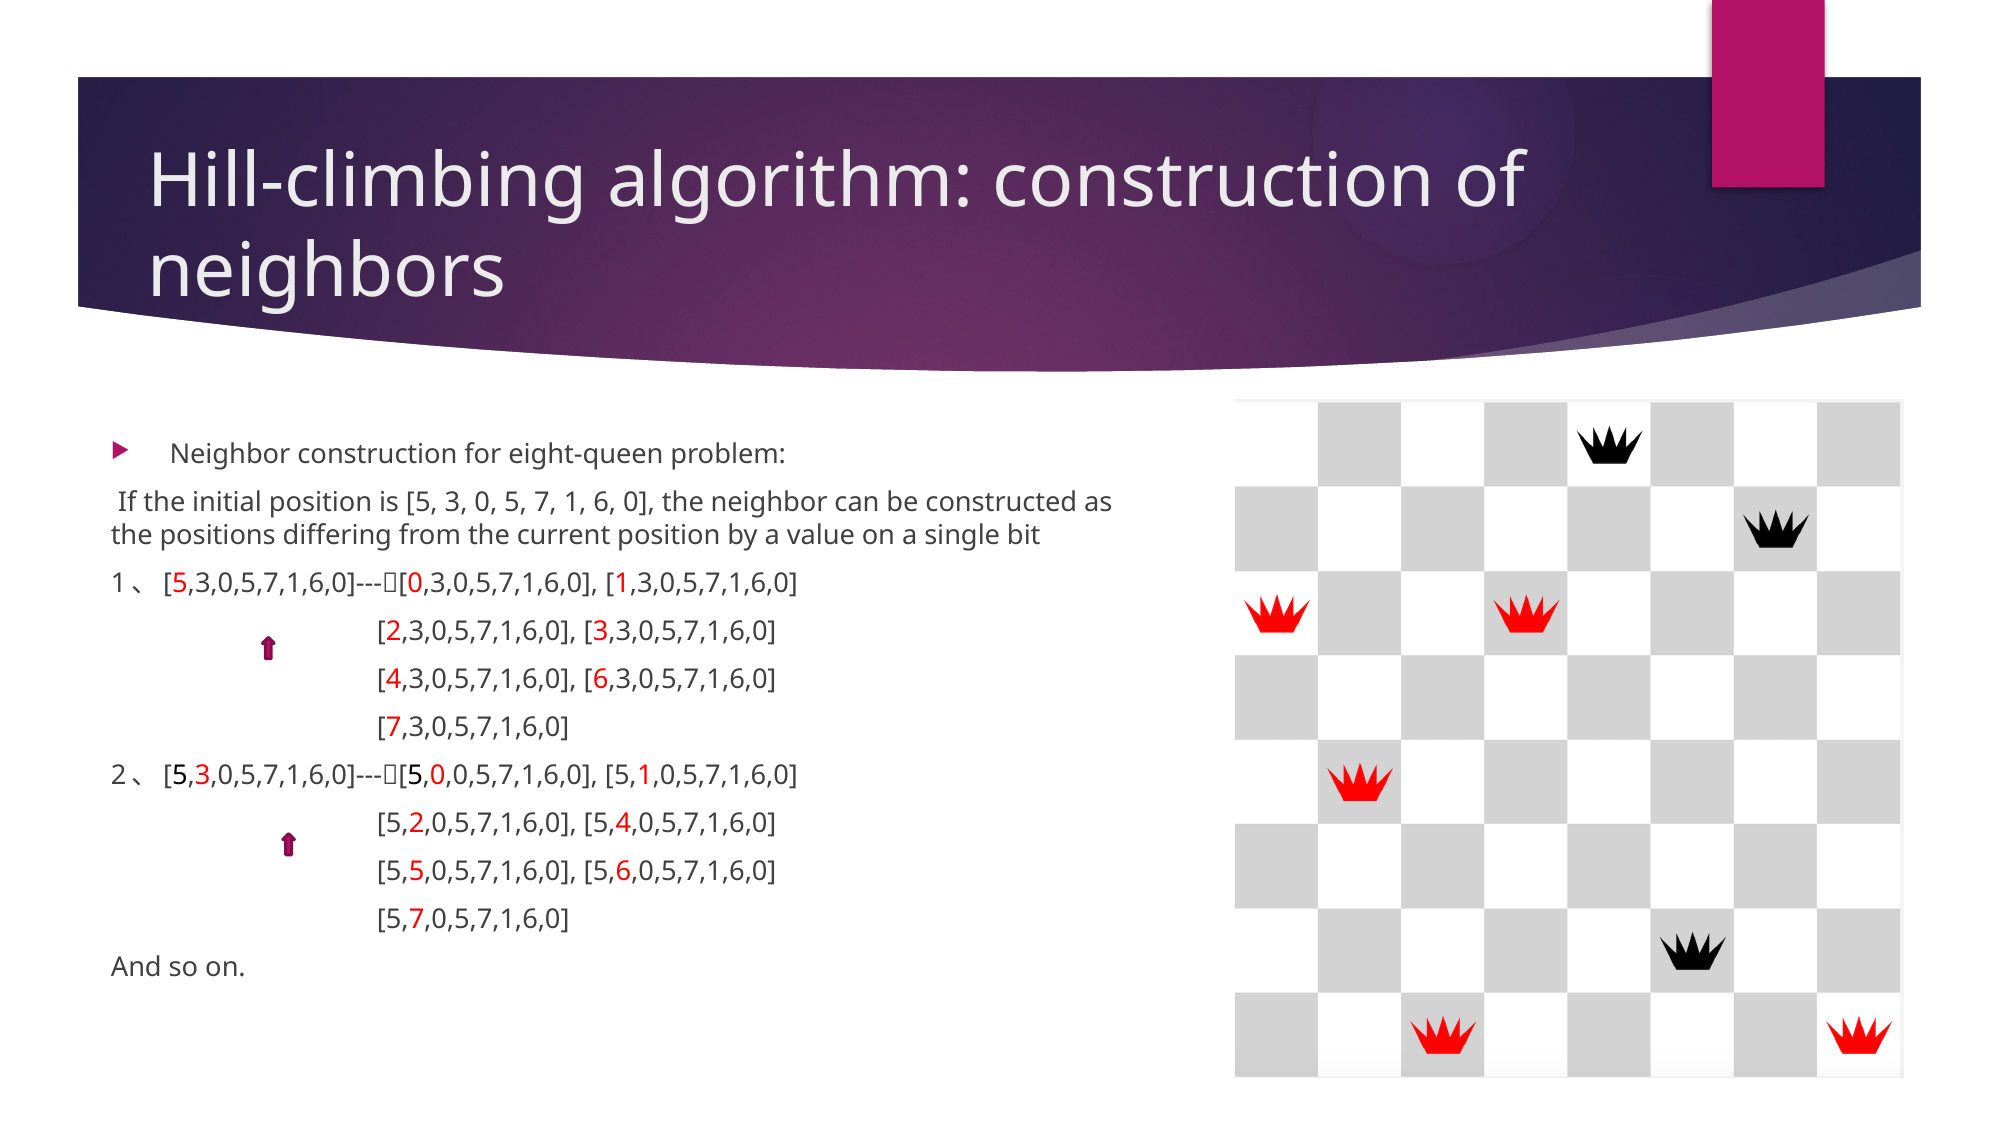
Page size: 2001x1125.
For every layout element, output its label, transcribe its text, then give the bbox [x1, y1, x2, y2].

list Neighbor construction for eight-queen problem: If the initial position is [5, 3, 0, 5, 7, 1, 6, 0], the neighbor can be constructed as the positions differing from the current position by a value on a single bit 1、[5,3,0,5,7,1,6,0]---[0,3,0,5,7,1,6,0], [1,3,0,5,7,1,6,0] [2,3,0,5,7,1,6,0], [3,3,0,5,7,1,6,0] [4,3,0,5,7,1,6,0], [6,3,0,5,7,1,6,0] [7,3,0,5,7,1,6,0] 2、[5,3,0,5,7,1,6,0]---[5,0,0,5,7,1,6,0], [5,1,0,5,7,1,6,0] [5,2,0,5,7,1,6,0], [5,4,0,5,7,1,6,0] [5,5,0,5,7,1,6,0], [5,6,0,5,7,1,6,0] [5,7,0,5,7,1,6,0] And so on. [95, 429, 1142, 990]
text_box [260, 636, 276, 661]
picture [1234, 399, 1905, 1079]
text_box [281, 832, 296, 857]
title Hill-climbing algorithm: construction of neighbors [132, 163, 1570, 280]
